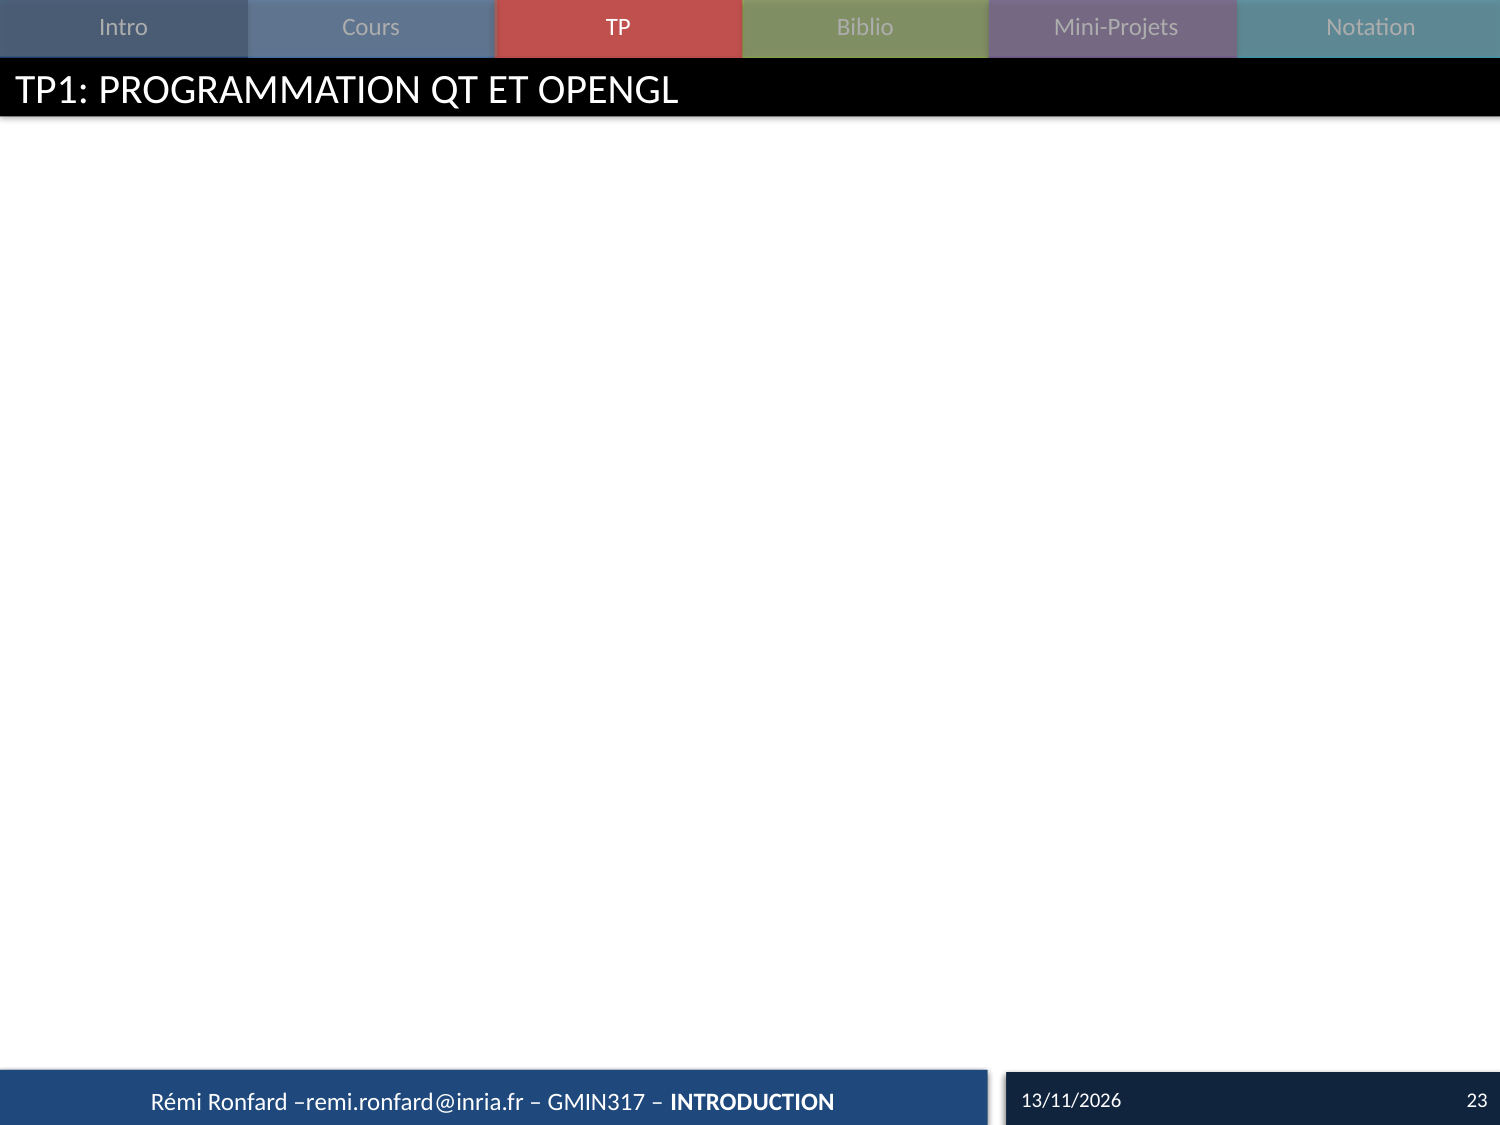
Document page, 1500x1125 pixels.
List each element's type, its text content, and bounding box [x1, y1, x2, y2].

slide_number 23 [1153, 1071, 1500, 1125]
title TP1: PROGRAMMATION QT ET OPENGL [0, 58, 1500, 117]
footer Rémi Ronfard –remi.ronfard@inria.fr – GMIN317 – INTRODUCTION [0, 1072, 988, 1125]
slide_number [1006, 1070, 1153, 1125]
